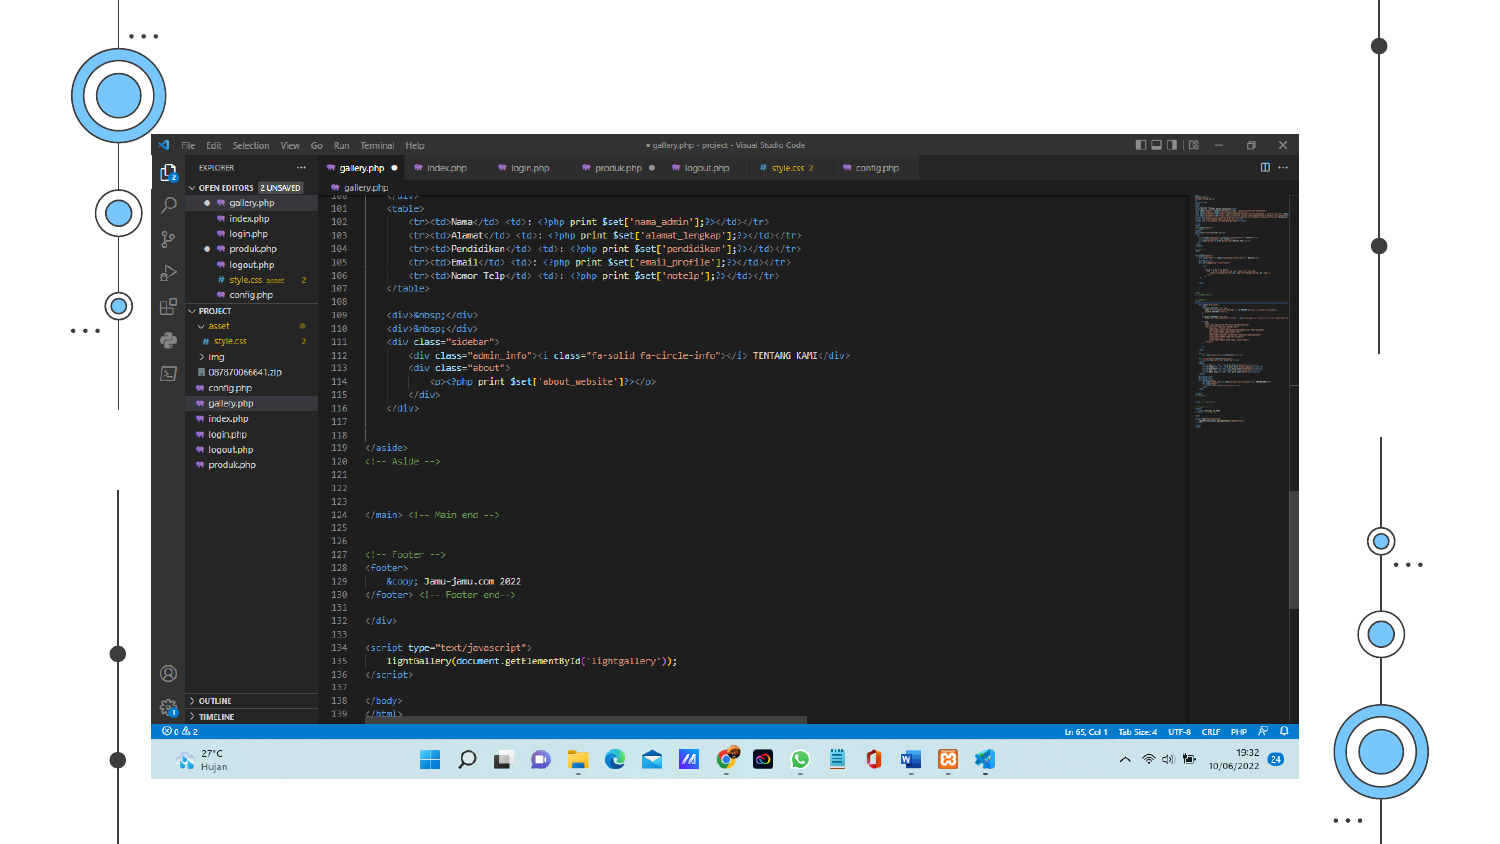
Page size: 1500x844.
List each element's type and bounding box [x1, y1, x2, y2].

picture [151, 133, 1300, 780]
